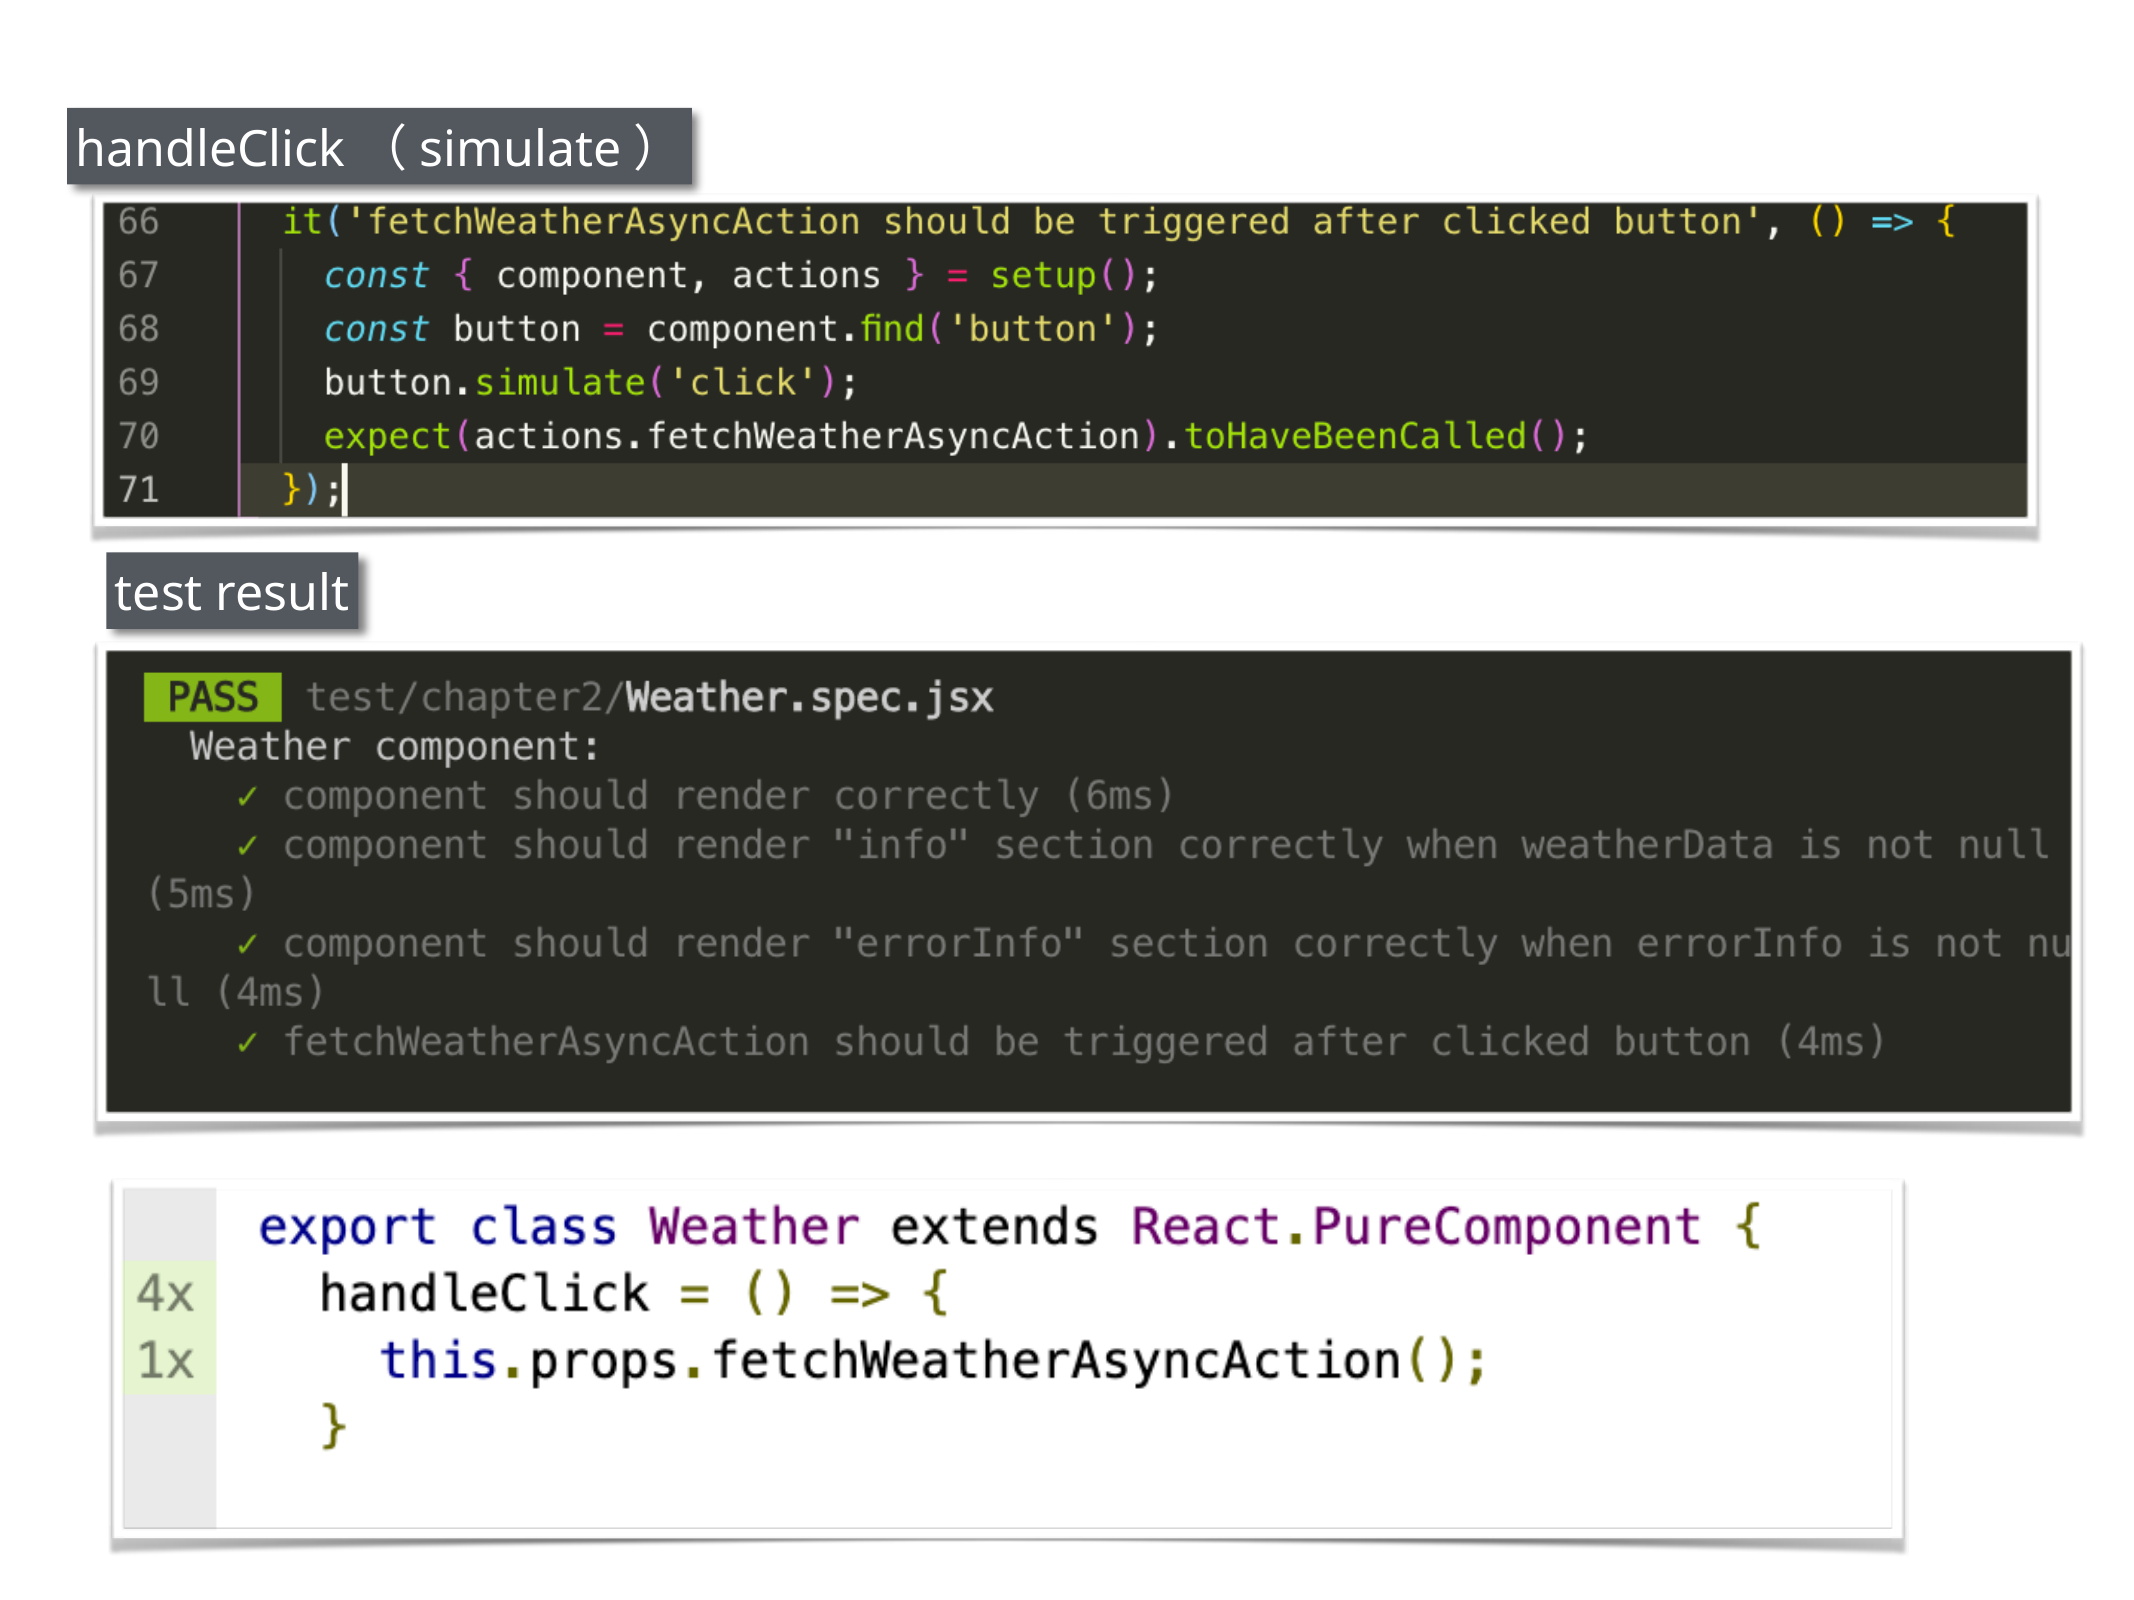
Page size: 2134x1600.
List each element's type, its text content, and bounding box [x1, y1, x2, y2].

text_box handleClick（simulate） [67, 107, 692, 185]
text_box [92, 551, 2089, 1559]
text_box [88, 193, 2045, 549]
